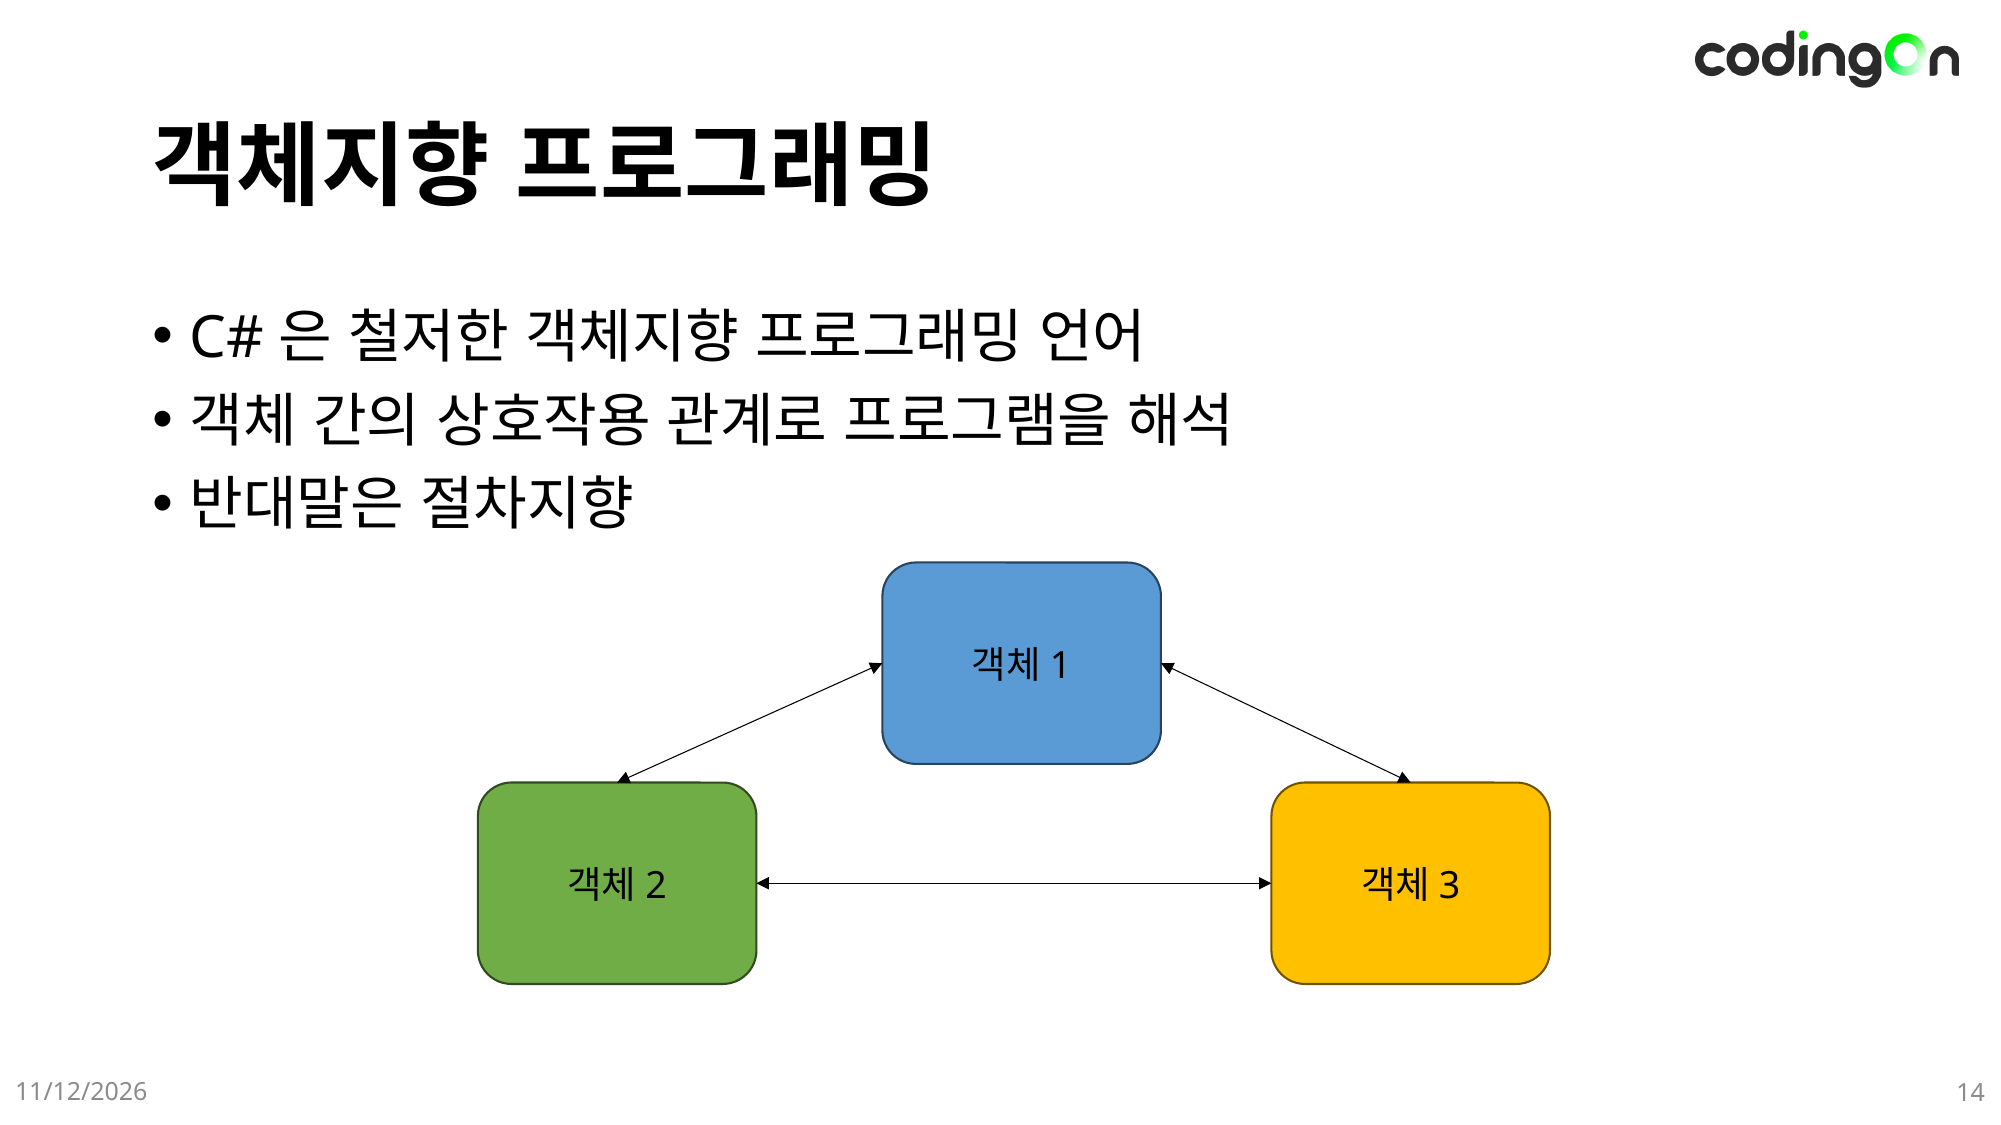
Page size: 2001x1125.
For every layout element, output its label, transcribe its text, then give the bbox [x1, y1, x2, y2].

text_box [1160, 663, 1411, 783]
text_box 객체1 [881, 561, 1162, 765]
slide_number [0, 1062, 450, 1123]
text_box 객체3 [1270, 781, 1552, 986]
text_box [617, 663, 883, 783]
title 객체지향 프로그래밍 [137, 59, 1863, 278]
picture [1695, 30, 1959, 88]
slide_number 14 [1550, 1063, 2000, 1124]
text_box 객체2 [476, 781, 758, 986]
list C#은 철저한 객체지향 프로그래밍 언어 객체 간의 상호작용 관계로 프로그램을 해석 반대말은 절차지향 [137, 299, 1863, 1014]
